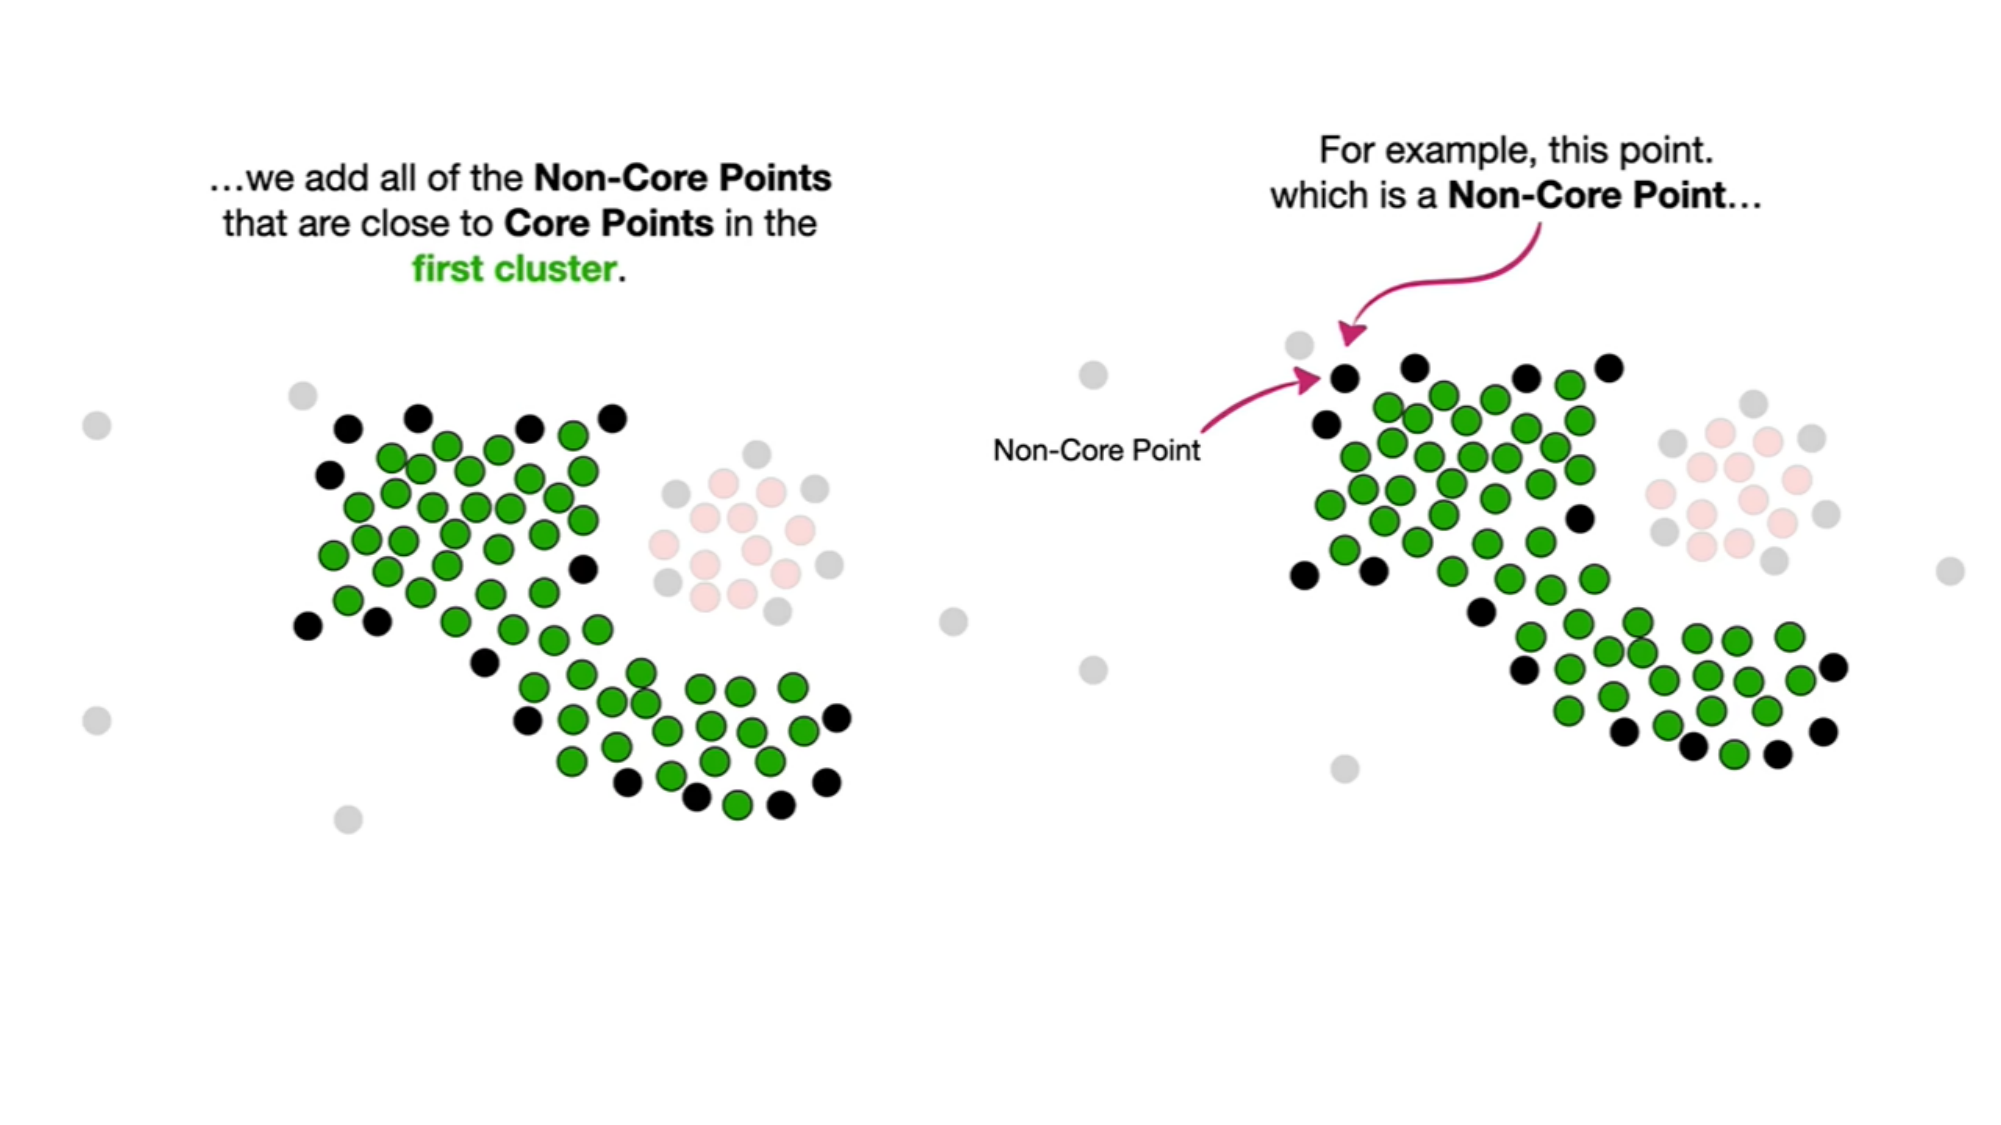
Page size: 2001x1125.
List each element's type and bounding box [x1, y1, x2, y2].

list [73, 161, 983, 863]
picture [982, 120, 1983, 828]
